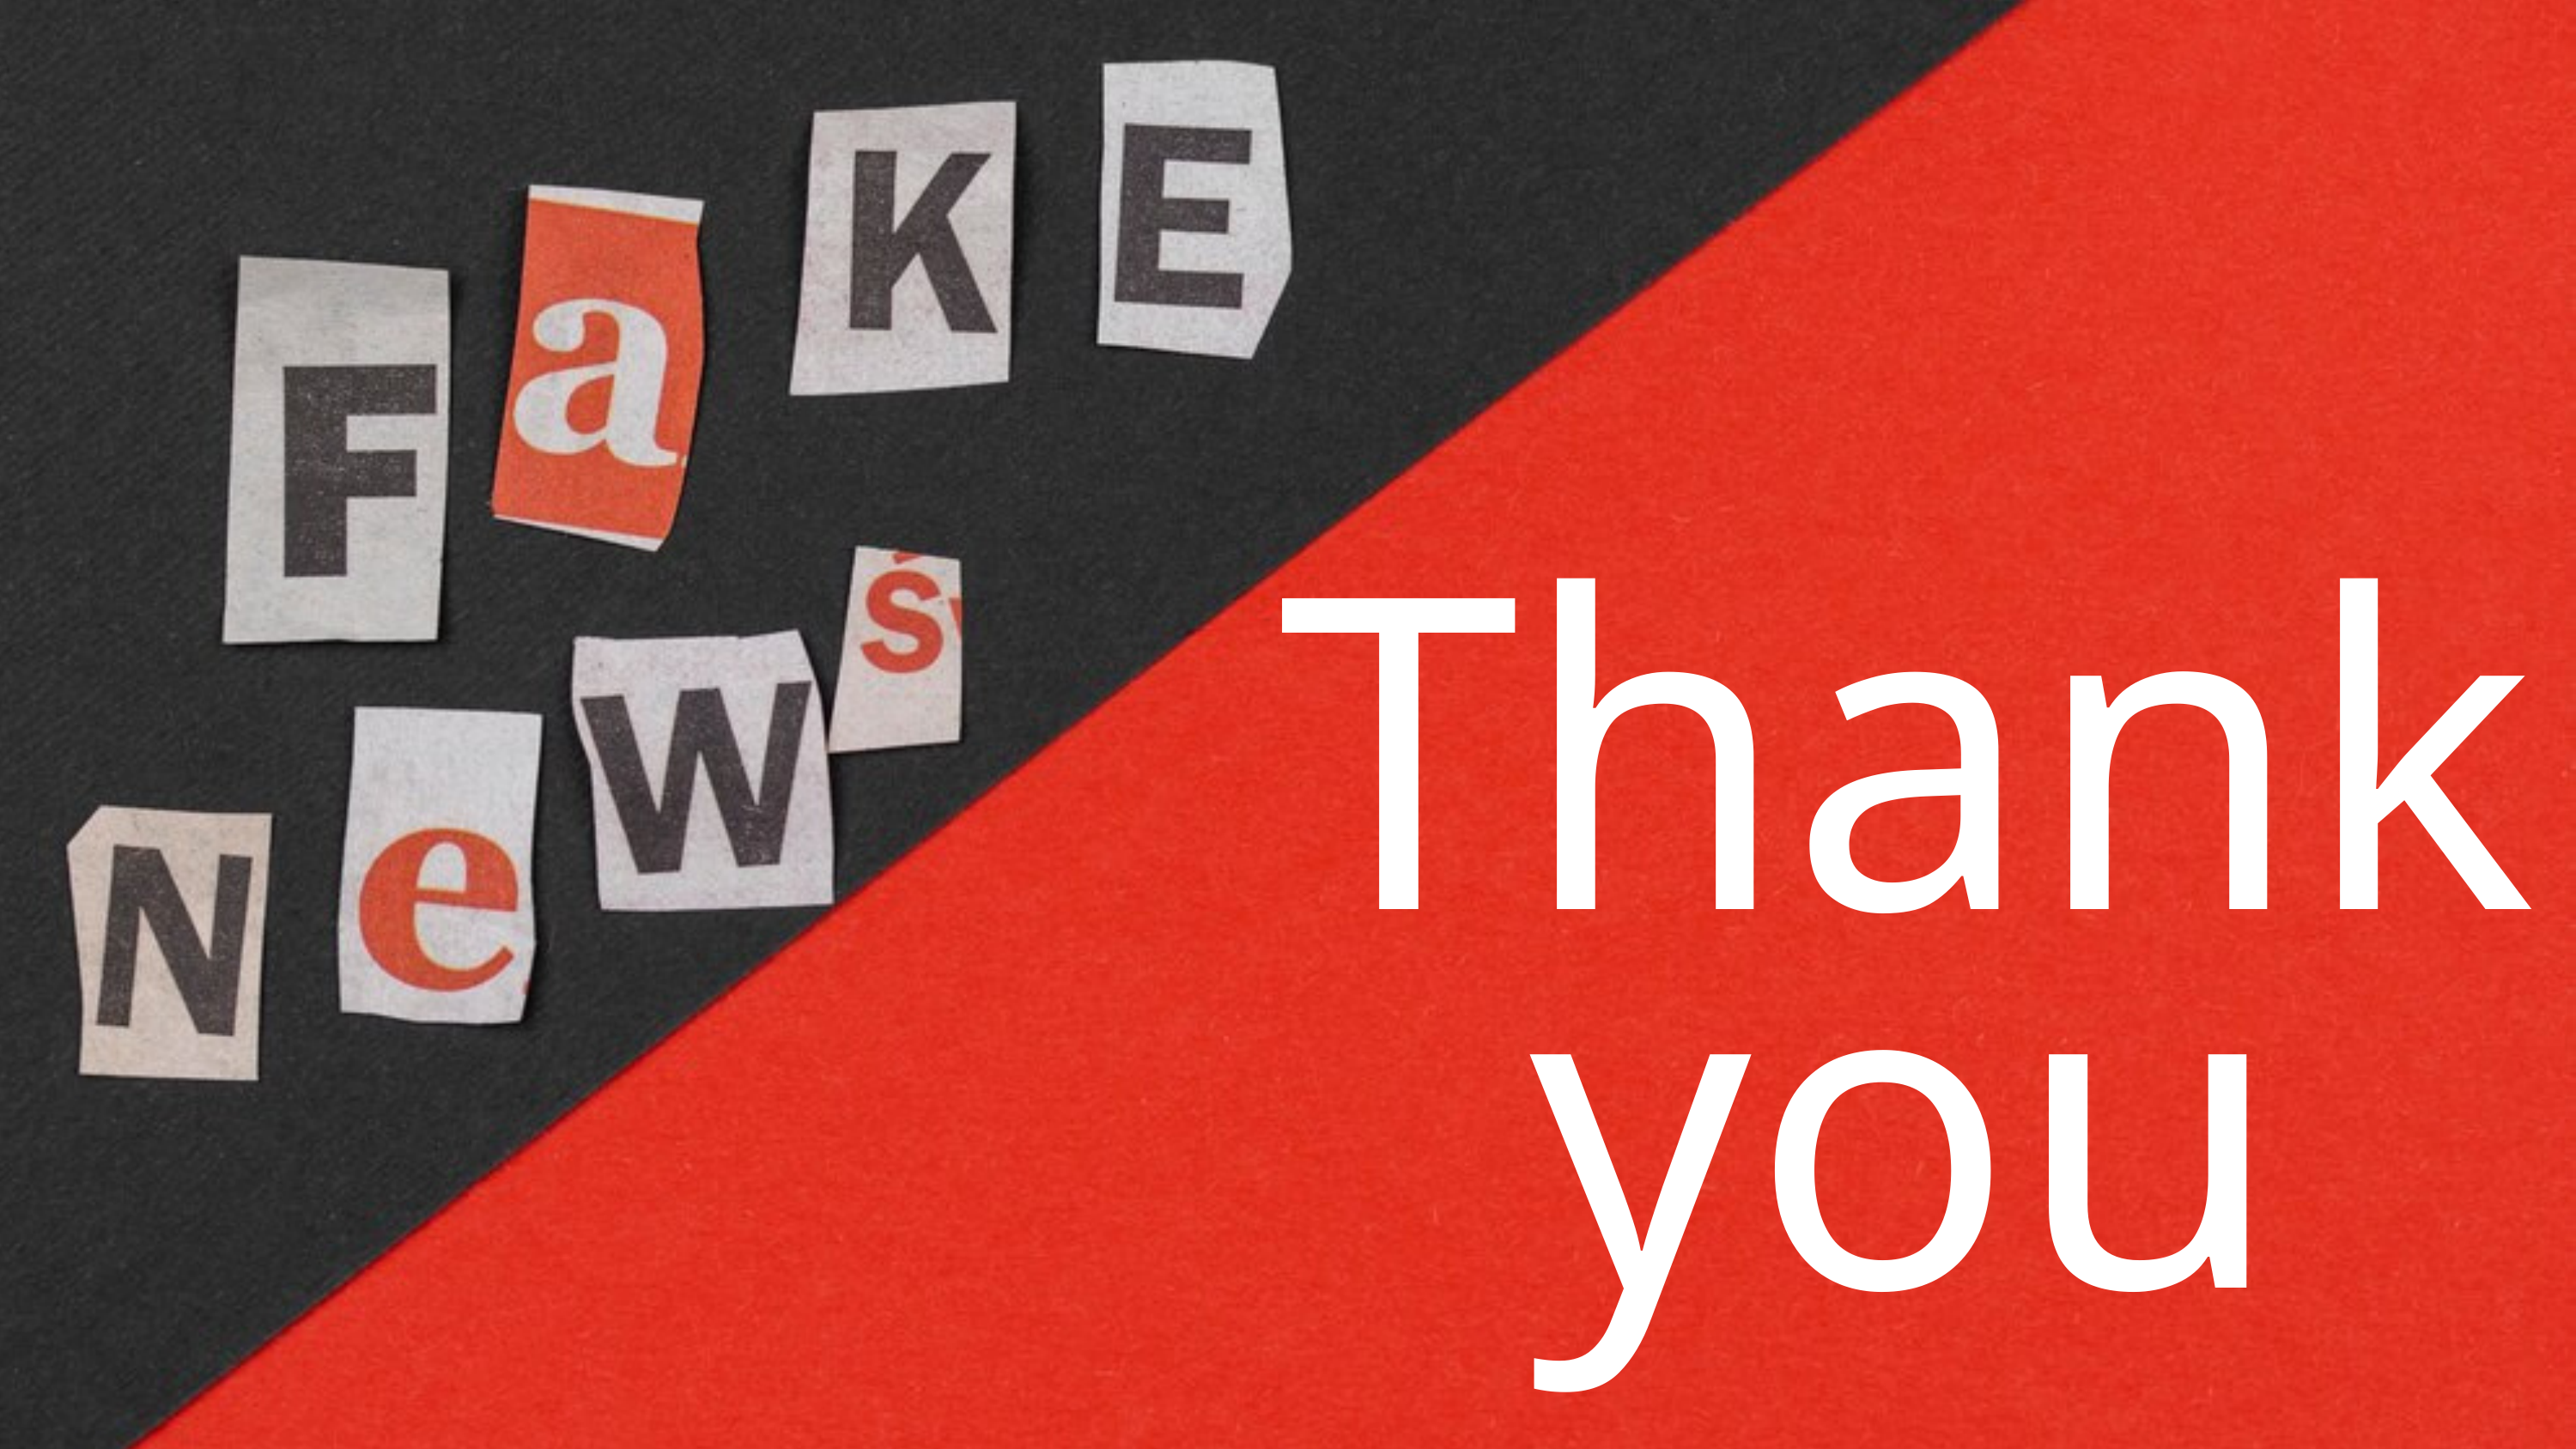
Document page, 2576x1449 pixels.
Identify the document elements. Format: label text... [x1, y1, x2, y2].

text_box [0, 0, 2576, 1449]
text_box Thank you [849, 617, 2576, 1376]
